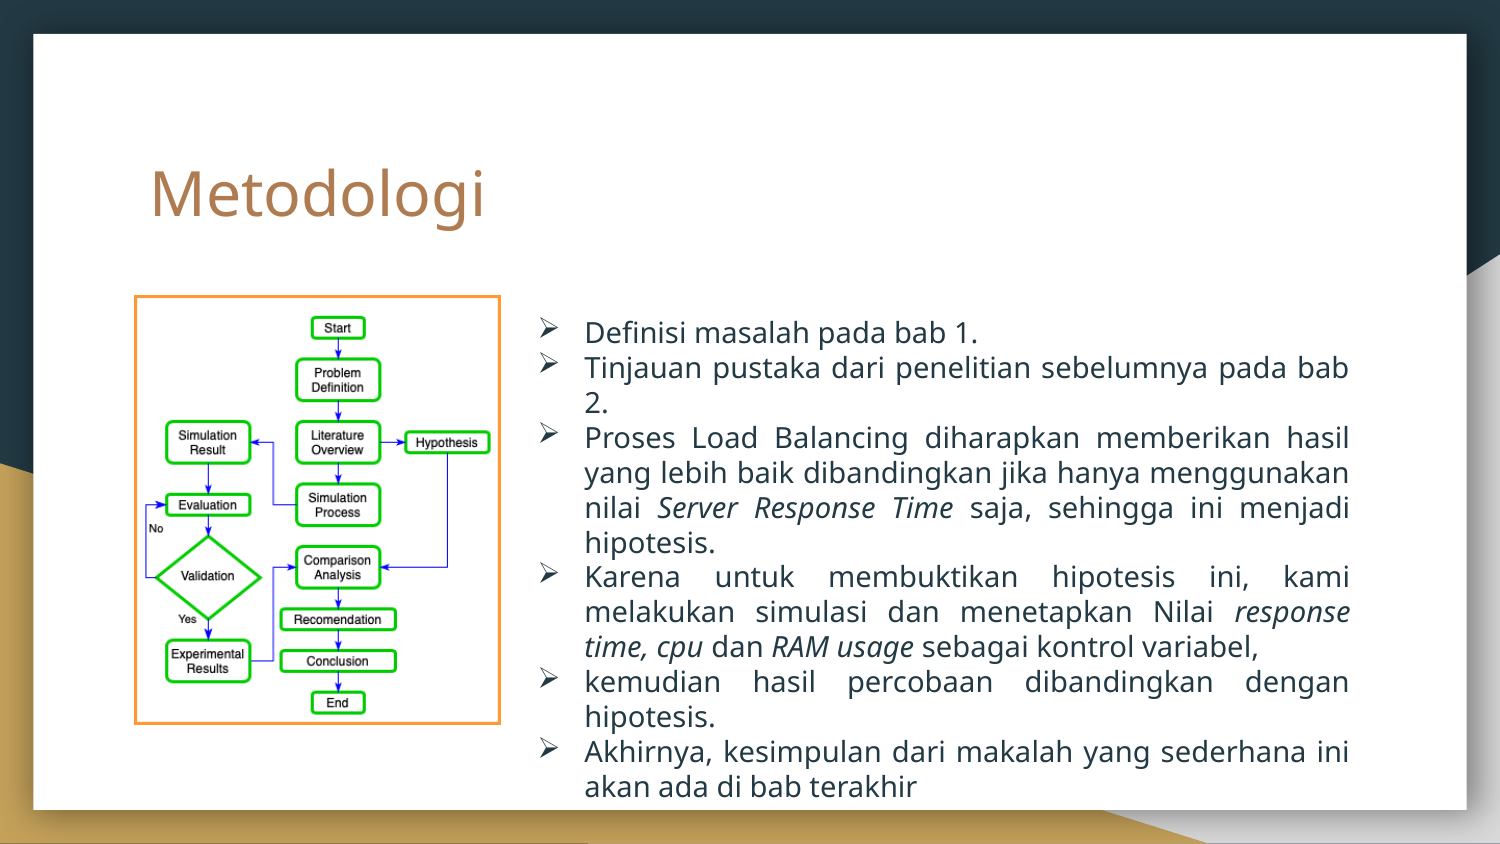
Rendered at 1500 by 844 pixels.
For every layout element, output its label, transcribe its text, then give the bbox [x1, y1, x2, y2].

title Metodologi [134, 138, 1366, 296]
picture [134, 295, 502, 725]
list Definisi masalah pada bab 1. Tinjauan pustaka dari penelitian sebelumnya pada bab 2. Proses Load Balancing diharapkan memberikan hasil yang lebih baik dibandingkan jika hanya menggunakan nilai Server Response Time saja, sehingga ini menjadi hipotesis. Karena untuk membuktikan hipotesis ini, kami melakukan simulasi dan menetapkan Nilai response time, cpu dan RAM usage sebagai kontrol variabel, kemudian hasil percobaan dibandingkan dengan hipotesis. Akhirnya, kesimpulan dari makalah yang sederhana ini akan ada di bab terakhir [522, 299, 1366, 729]
